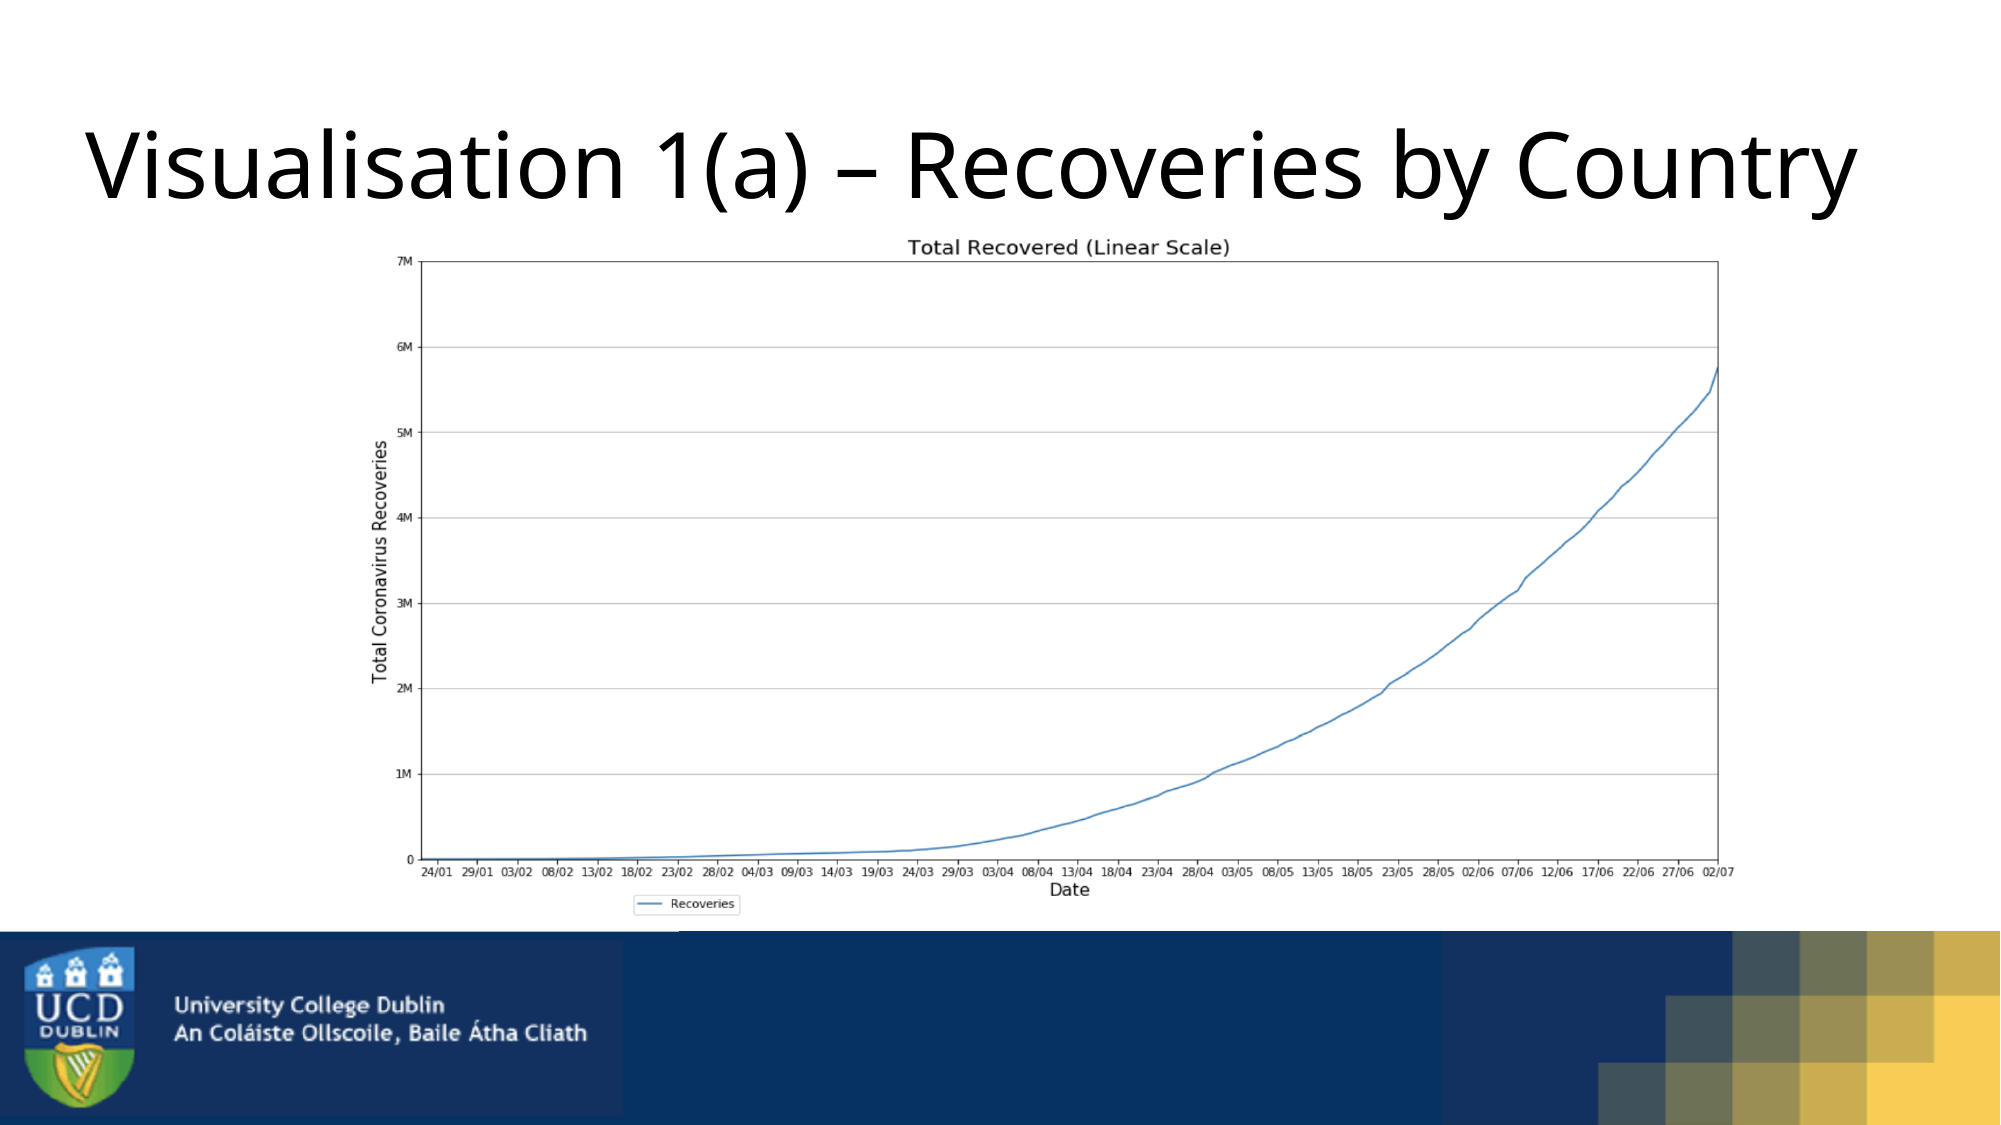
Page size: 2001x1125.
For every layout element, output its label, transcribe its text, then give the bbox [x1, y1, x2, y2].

picture [0, 940, 623, 1116]
title Visualisation 1(a) – Recoveries by Country [70, 59, 1931, 278]
picture [1442, 931, 2000, 1125]
picture [306, 229, 1748, 926]
